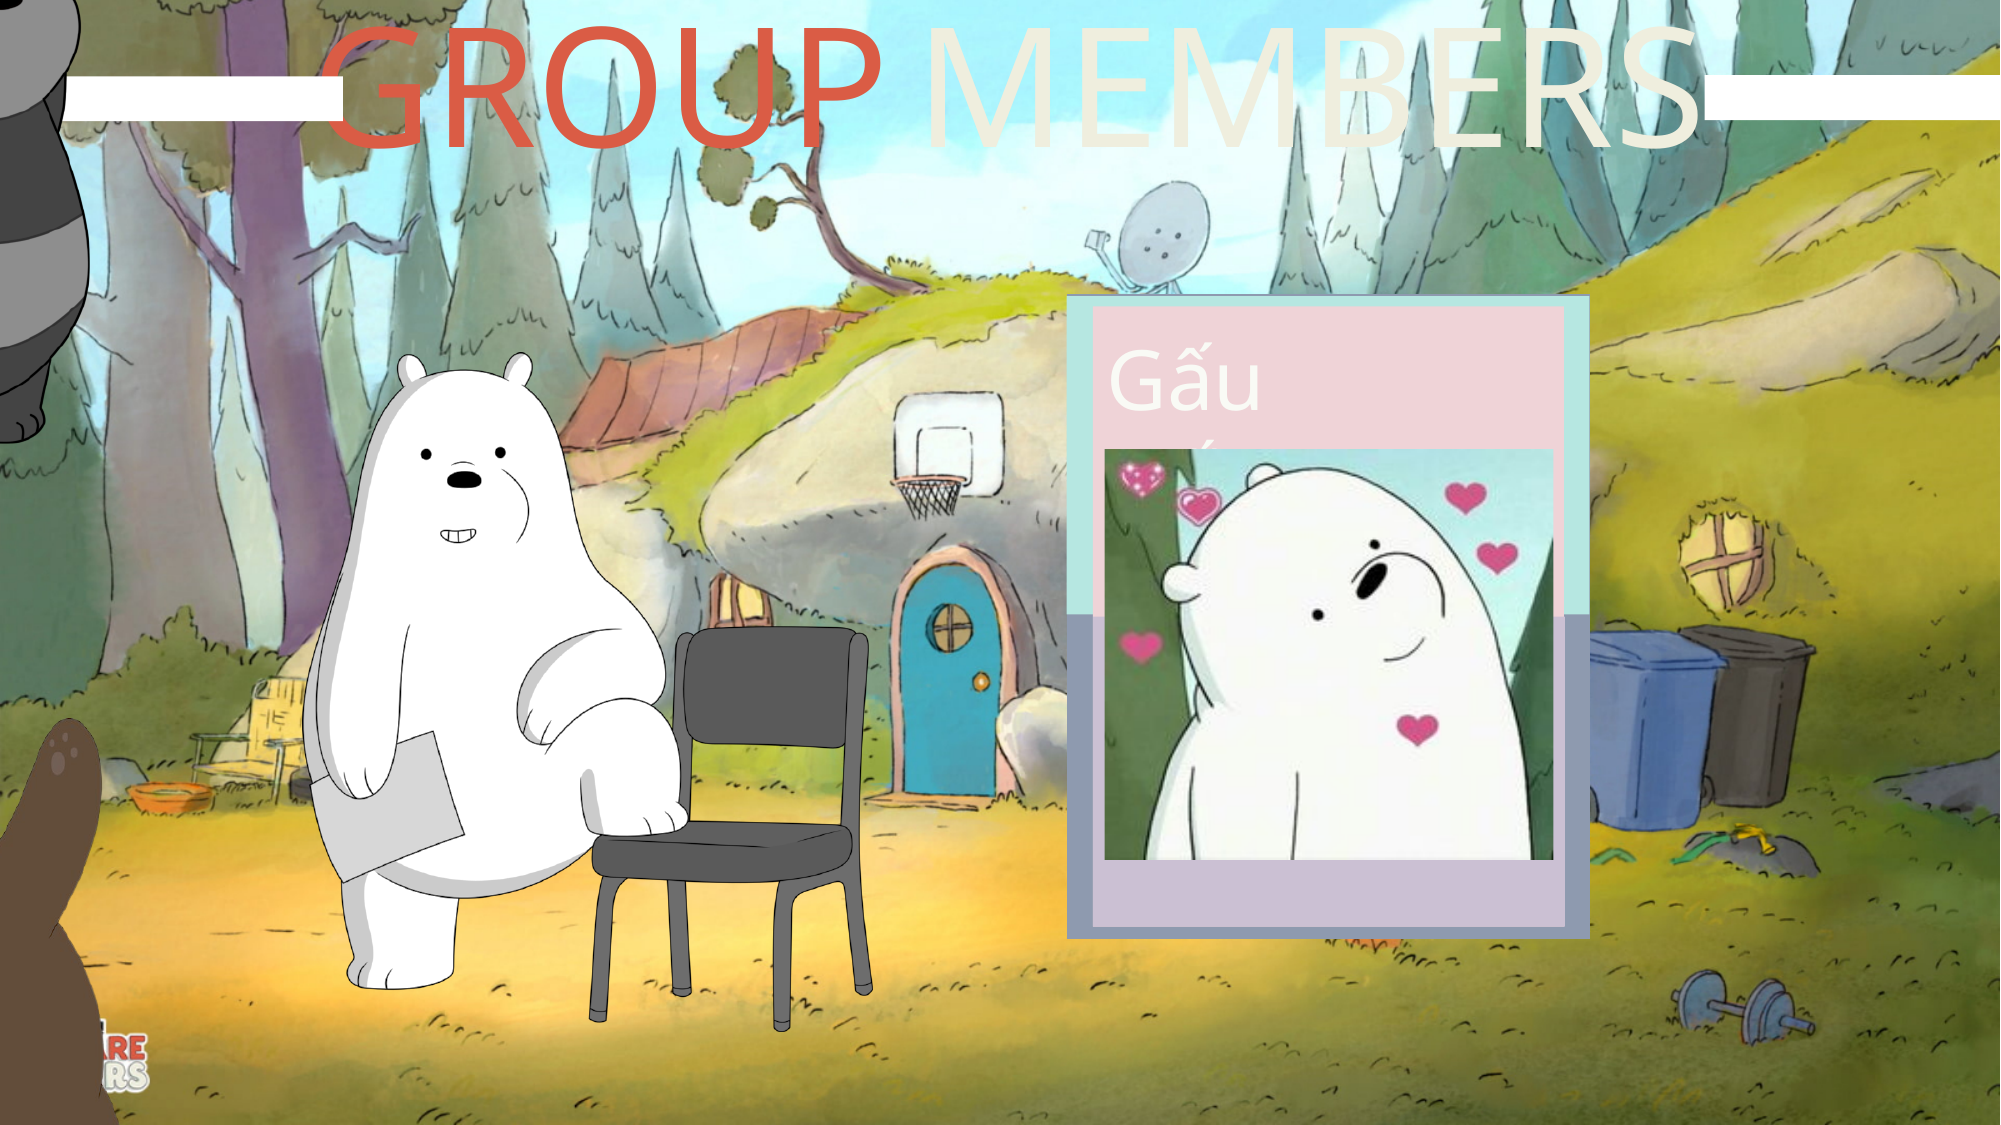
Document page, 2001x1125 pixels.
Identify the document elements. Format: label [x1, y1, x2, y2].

picture [0, 0, 2000, 1125]
text_box [268, 0, 1732, 261]
